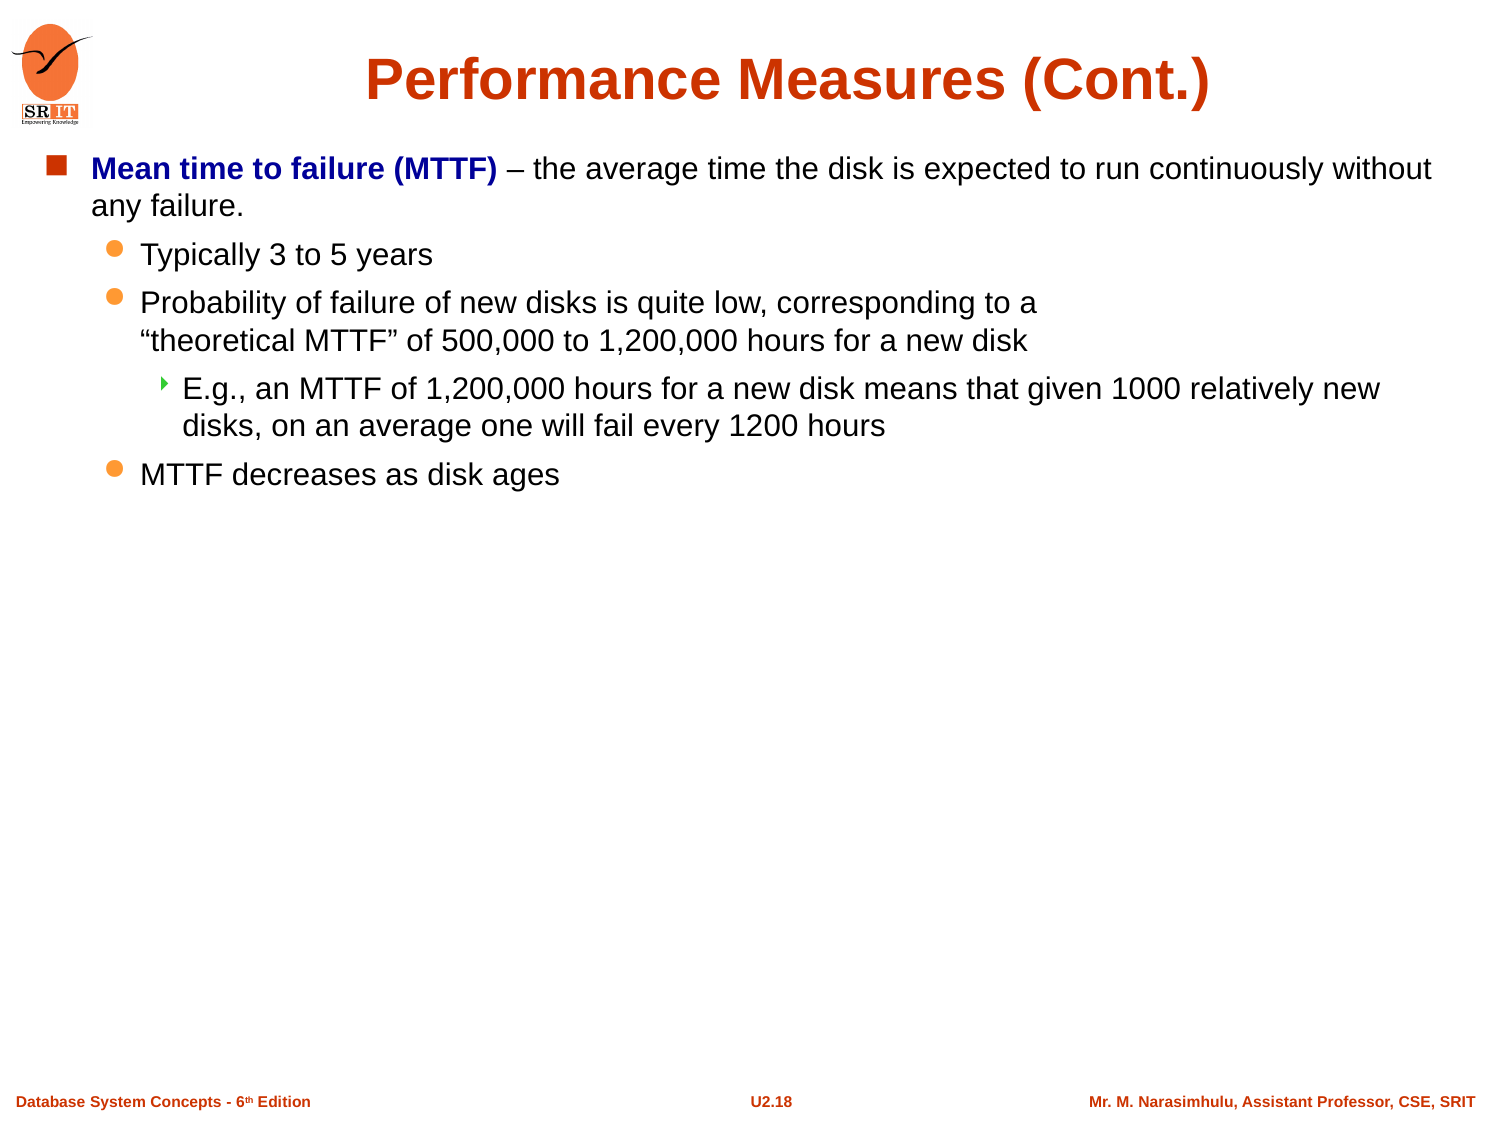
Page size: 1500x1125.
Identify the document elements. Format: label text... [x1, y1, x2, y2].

title Performance Measures (Cont.) [125, 18, 1452, 120]
picture [11, 19, 93, 128]
list Mean time to failure (MTTF) – the average time the disk is expected to run continuously without any failure. Typically 3 to 5 years Probability of failure of new disks is quite low, corresponding to a “theoretical MTTF” of 500,000 to 1,200,000 hours for a new disk E.g., an MTTF of 1,200,000 hours for a new disk means that given 1000 relatively new disks, on an average one will fail every 1200 hours MTTF decreases as disk ages [33, 140, 1478, 1071]
